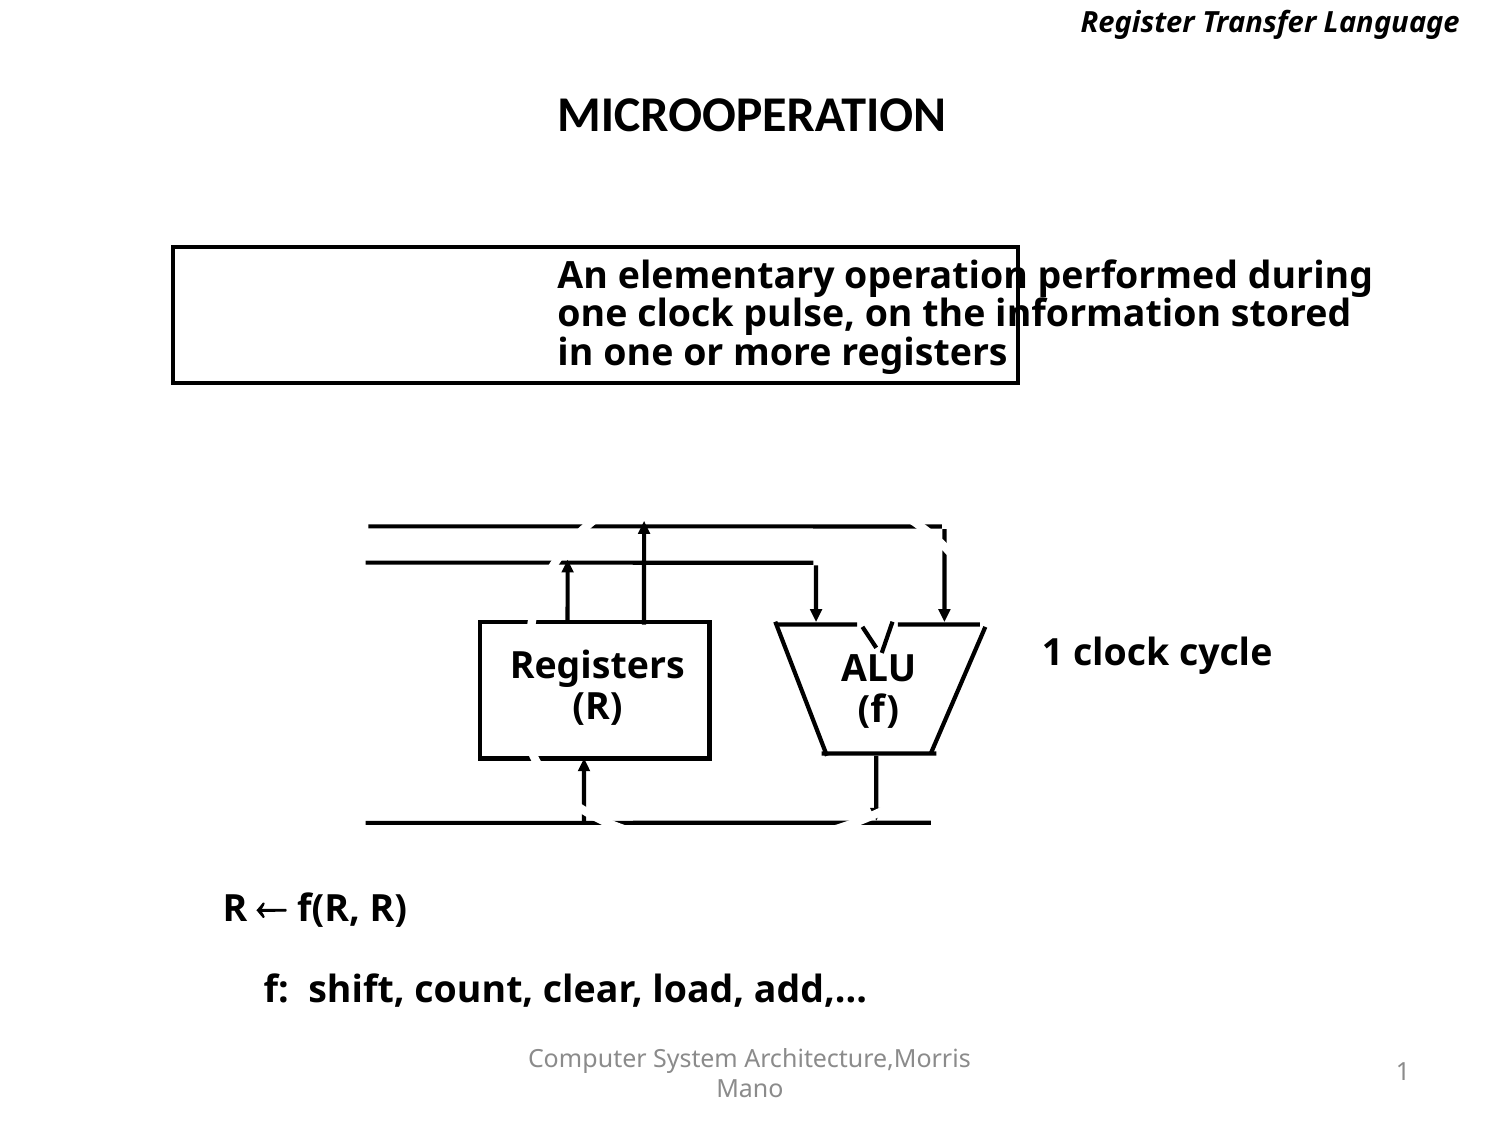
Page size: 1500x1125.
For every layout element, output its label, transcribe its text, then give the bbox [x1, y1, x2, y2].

text_box f: shift, count, clear, load, add,... [253, 960, 879, 1015]
slide_number 1 [1074, 1042, 1425, 1103]
title MICROOPERATION [145, 76, 1359, 274]
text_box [365, 469, 1003, 847]
text_box An elementary operation performed during one clock pulse, on the information stored in one or more registers [1019, 253, 1395, 377]
text_box R  f(R, R) [212, 866, 418, 933]
footer Computer System Architecture,Morris Mano [512, 1042, 988, 1103]
text_box [173, 246, 1019, 384]
text_box 1 clock cycle [1027, 625, 1288, 681]
text_box Register Transfer Language [1065, 0, 1475, 46]
